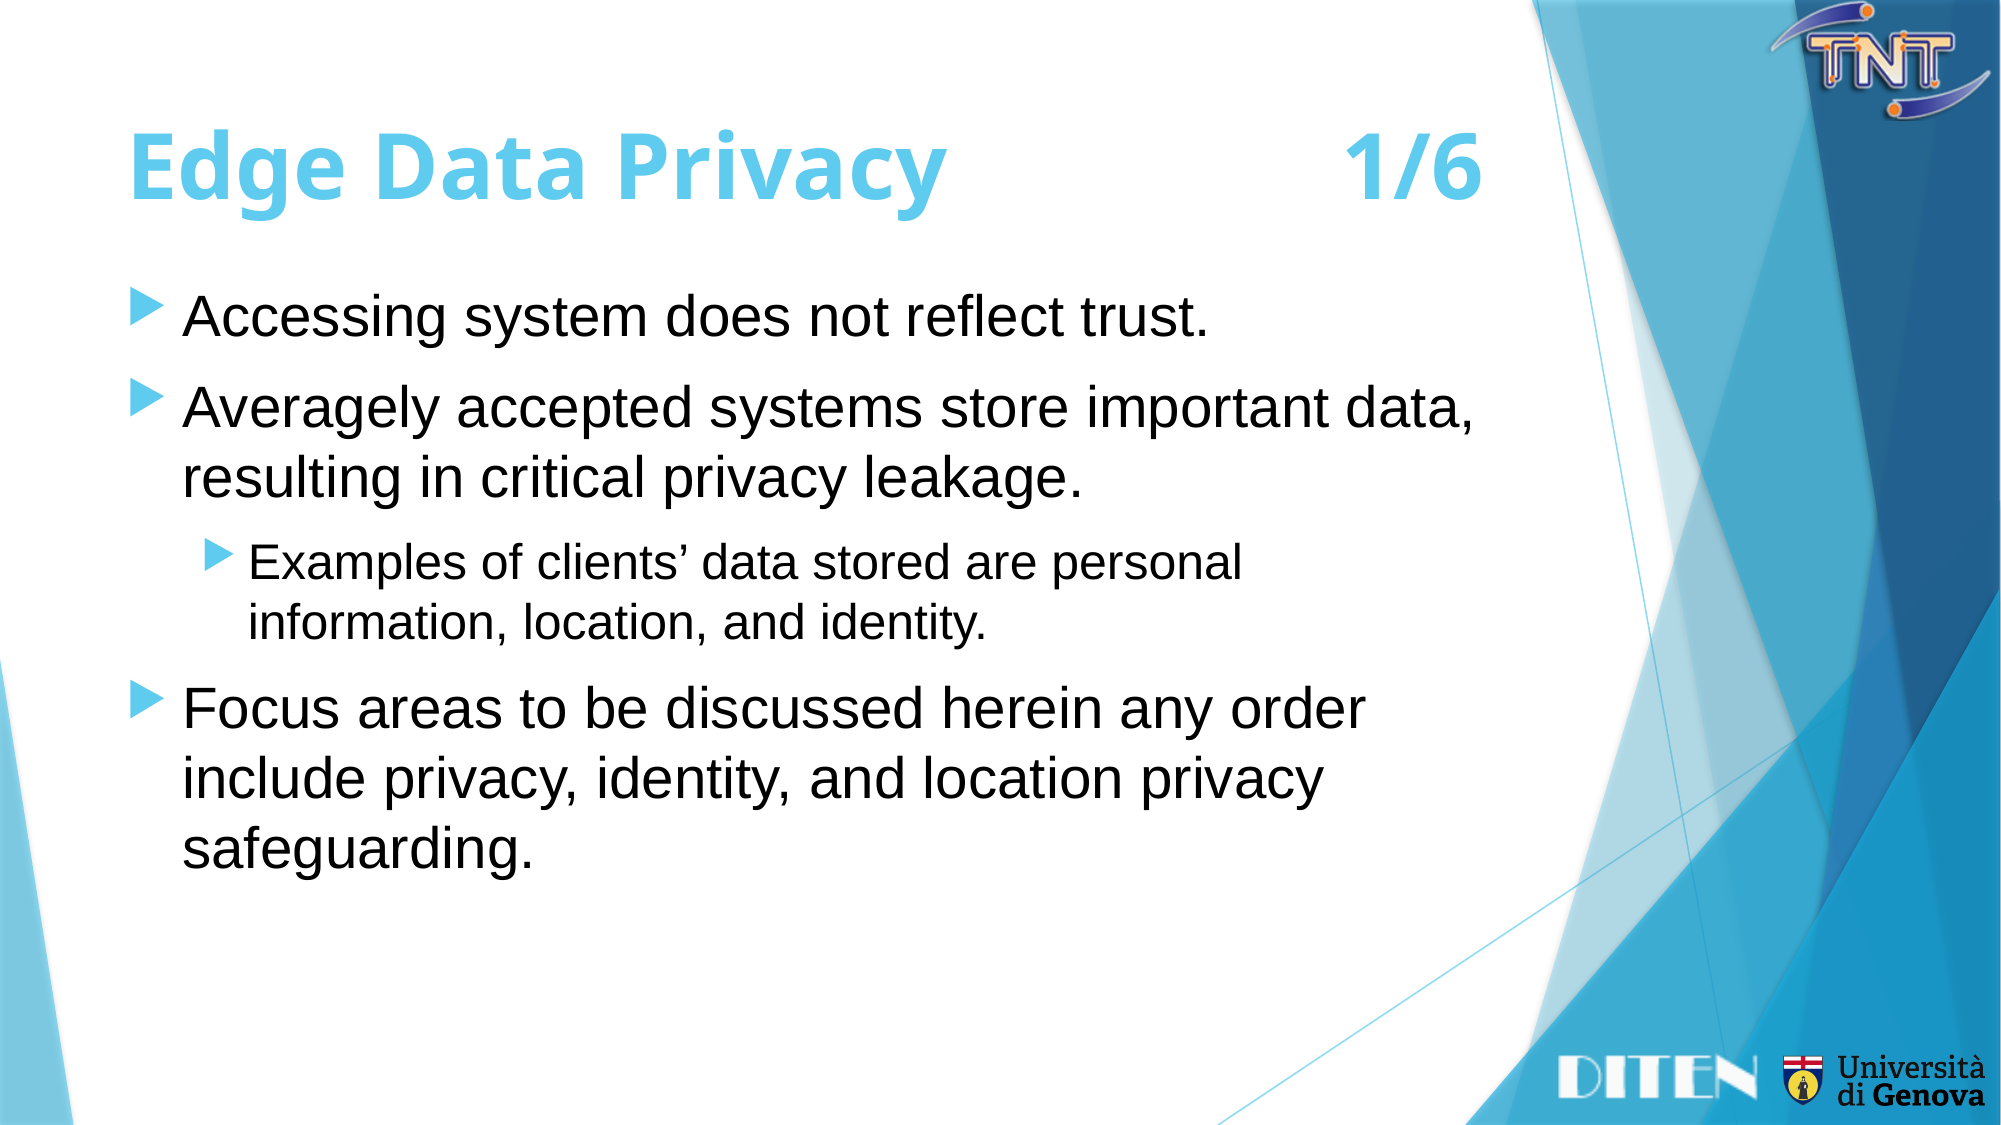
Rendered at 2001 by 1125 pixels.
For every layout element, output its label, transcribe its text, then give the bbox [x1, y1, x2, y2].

title Edge Data Privacy 1/6 [111, 99, 1522, 220]
picture [1759, 0, 1994, 121]
list Accessing system does not reflect trust. Averagely accepted systems store important data, resulting in critical privacy leakage. Examples of clients’ data stored are personal information, location, and identity. Focus areas to be discussed herein any order include privacy, identity, and location privacy safeguarding. [111, 270, 1522, 992]
picture [1557, 1050, 1985, 1110]
